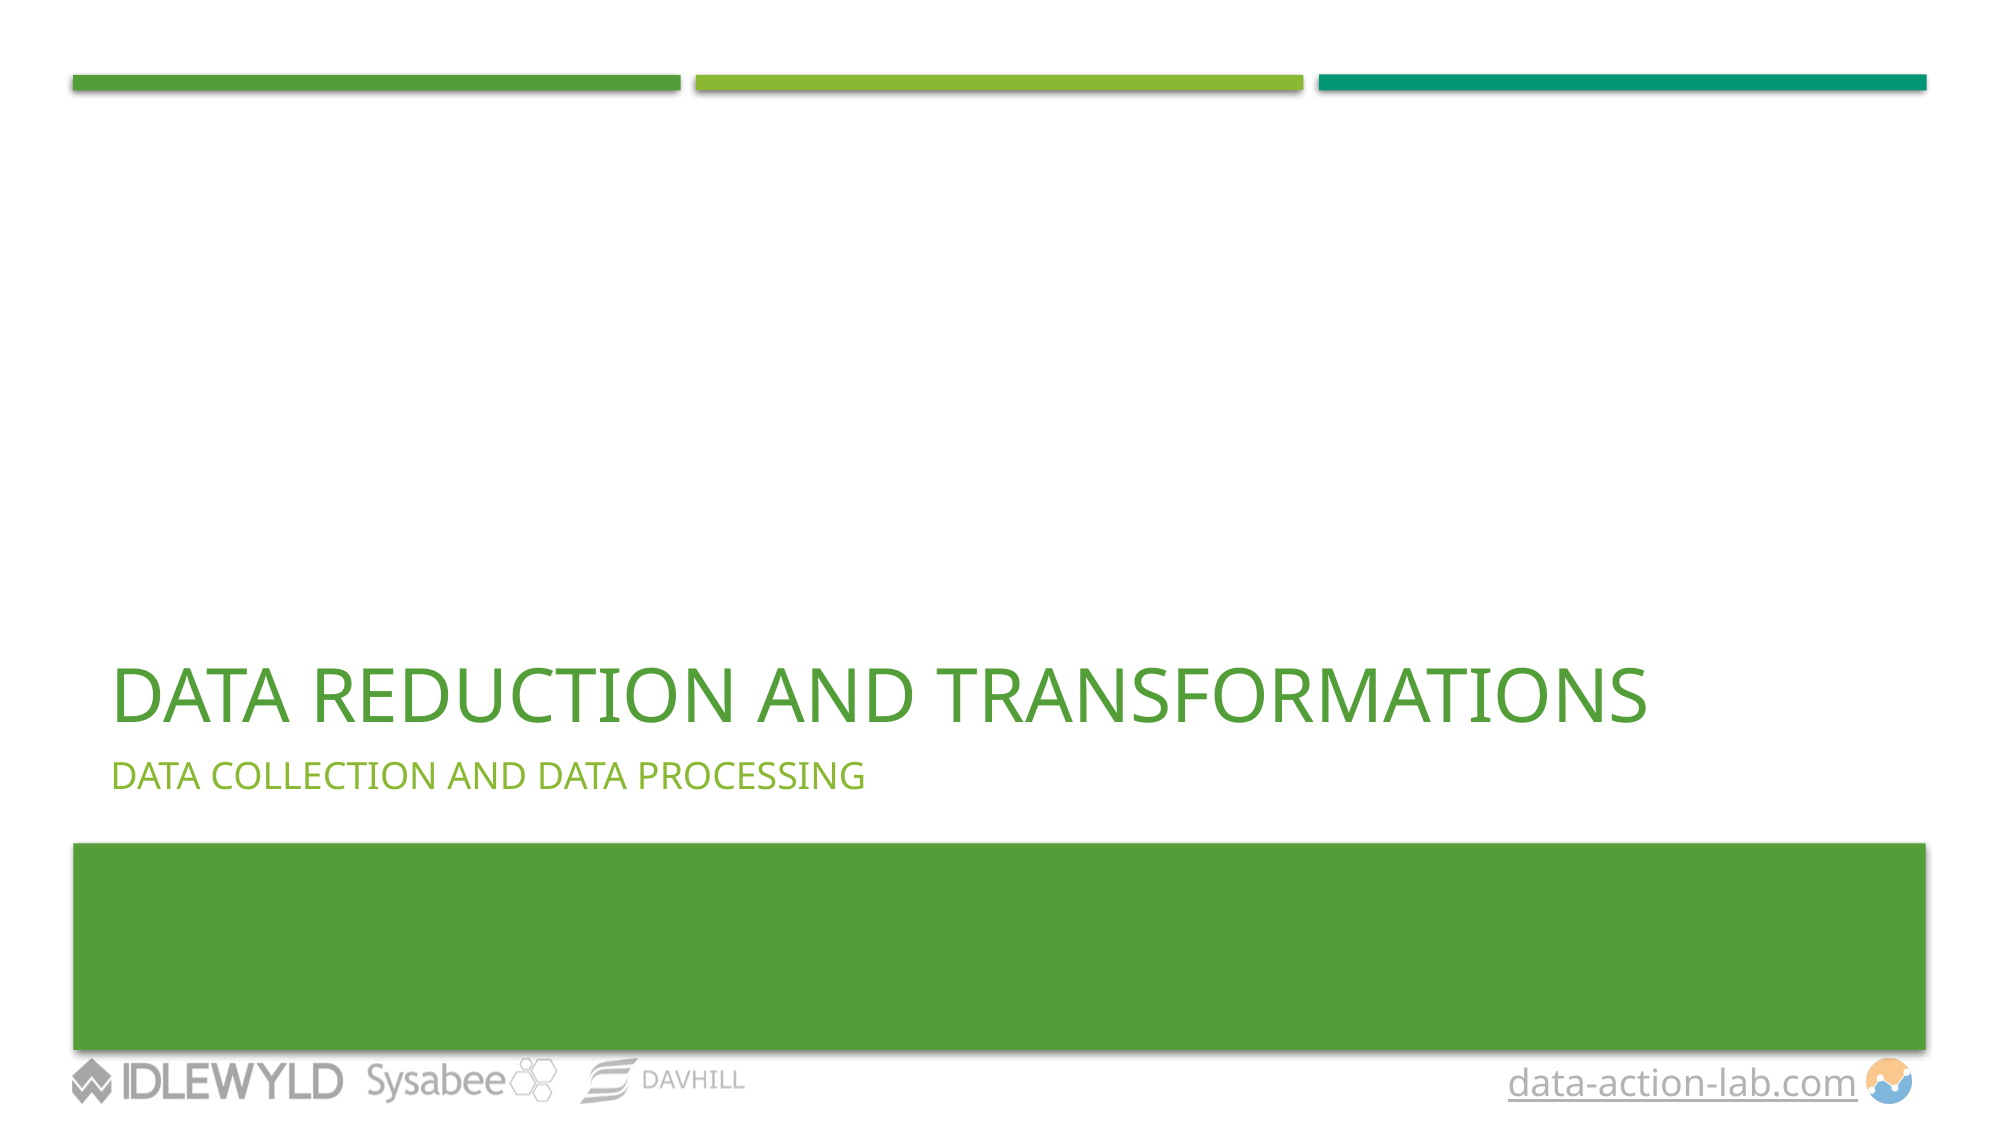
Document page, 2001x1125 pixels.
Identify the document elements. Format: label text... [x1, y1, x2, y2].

list DATA COLLECTION AND DATA PROCESSING [95, 744, 1905, 844]
title DATA REDUCTION And TransformationS [95, 499, 1905, 744]
picture [72, 1058, 745, 1104]
